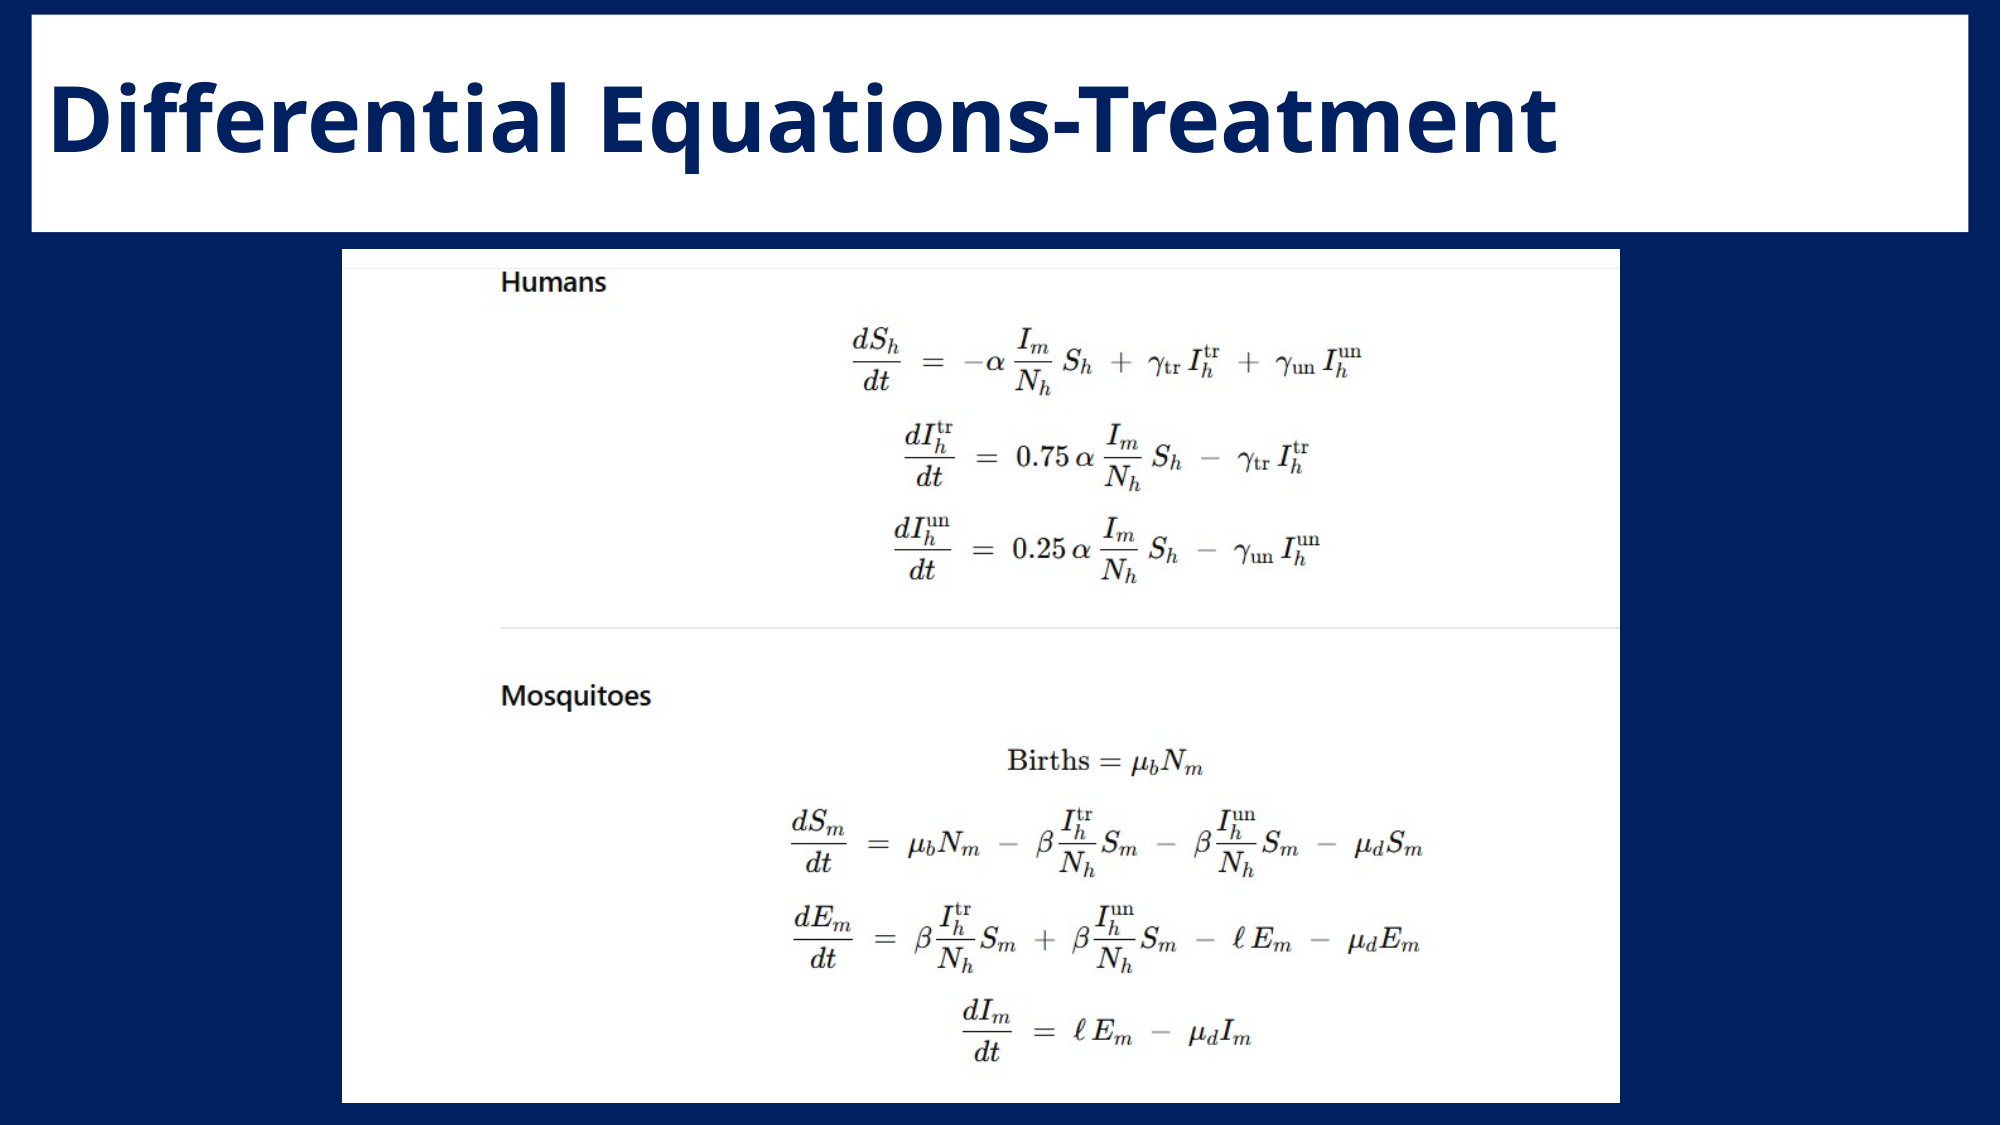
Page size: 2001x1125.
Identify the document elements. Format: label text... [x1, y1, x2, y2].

title Differential Equations-Treatment [31, 14, 1969, 233]
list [342, 249, 1620, 1103]
